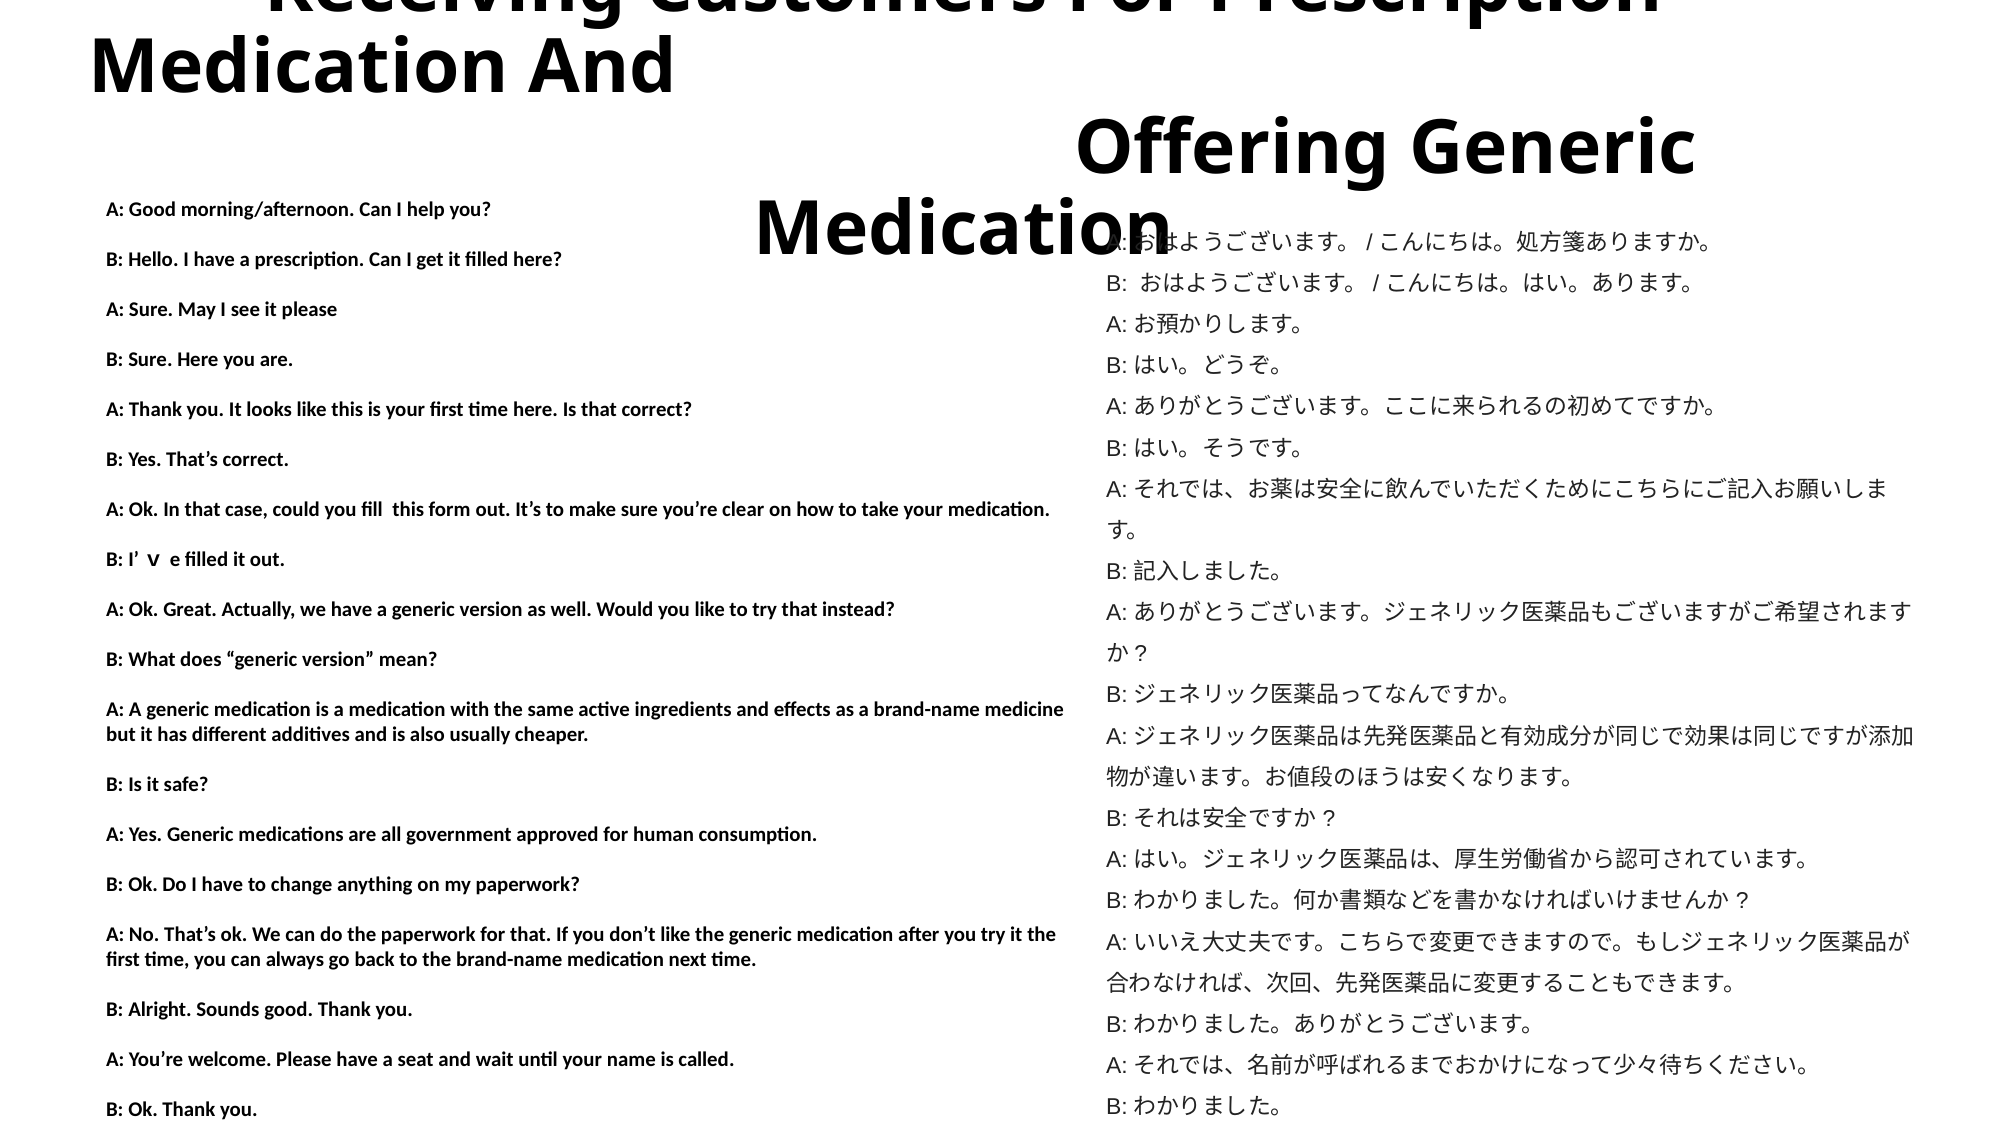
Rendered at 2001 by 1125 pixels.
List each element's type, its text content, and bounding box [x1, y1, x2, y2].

text_box A:おはようございます。/こんにちは。処方箋ありますか。 B: おはようございます。/こんにちは。はい。あります。 A:お預かりします。 B:はい。どうぞ。 A:ありがとうございます。ここに来られるの初めてですか。 B:はい。そうです。 A:それでは、お薬は安全に飲んでいただくためにこちらにご記入お願いします。 B:記入しました。 A:ありがとうございます。ジェネリック医薬品もございますがご希望されますか? B:ジェネリック医薬品ってなんですか。 A:ジェネリック医薬品は先発医薬品と有効成分が同じで効果は同じですが添加物が違います。お値段のほうは安くなります。 B:それは安全ですか? A:はい。ジェネリック医薬品は、厚生労働省から認可されています。 B:わかりました。何か書類などを書かなければいけませんか? A:いいえ大丈夫です。こちらで変更できますので。もしジェネリック医薬品が合わなければ、次回、先発医薬品に変更することもできます。 B:わかりました。ありがとうございます。 A:それでは、名前が呼ばれるまでおかけになって少々待ちください。 B:わかりました。 [1091, 206, 1936, 1125]
text_box A: Good morning/afternoon. Can I help you? B: Hello. I have a prescription. Can I get it filled here? A: Sure. May I see it please B: Sure. Here you are. A: Thank you. It looks like this is your first time here. Is that correct? B: Yes. That’s correct. A: Ok. In that case, could you fill this form out. It’s to make sure you’re clear on how to take your medication. B: I’ｖe filled it out. A: Ok. Great. Actually, we have a generic version as well. Would you like to try that instead? B: What does “generic version” mean? A: A generic medication is a medication with the same active ingredients and effects as a brand-name medicine but it has different additives and is also usually cheaper. B: Is it safe? A: Yes. Generic medications are all government approved for human consumption. B: Ok. Do I have to change anything on my paperwork? A: No. That’s ok. We can do the paperwork for that. If you don’t like the generic medication after you try it the first time, you can always go back to the brand-name medication next time. B: Alright. Sounds good. Thank you. A: You’re welcome. Please have a seat and wait until your name is called. B: Ok. Thank you. [91, 188, 1092, 1125]
title Receiving Customers For Prescription Medication And Offering Generic Medication [54, 45, 1874, 263]
